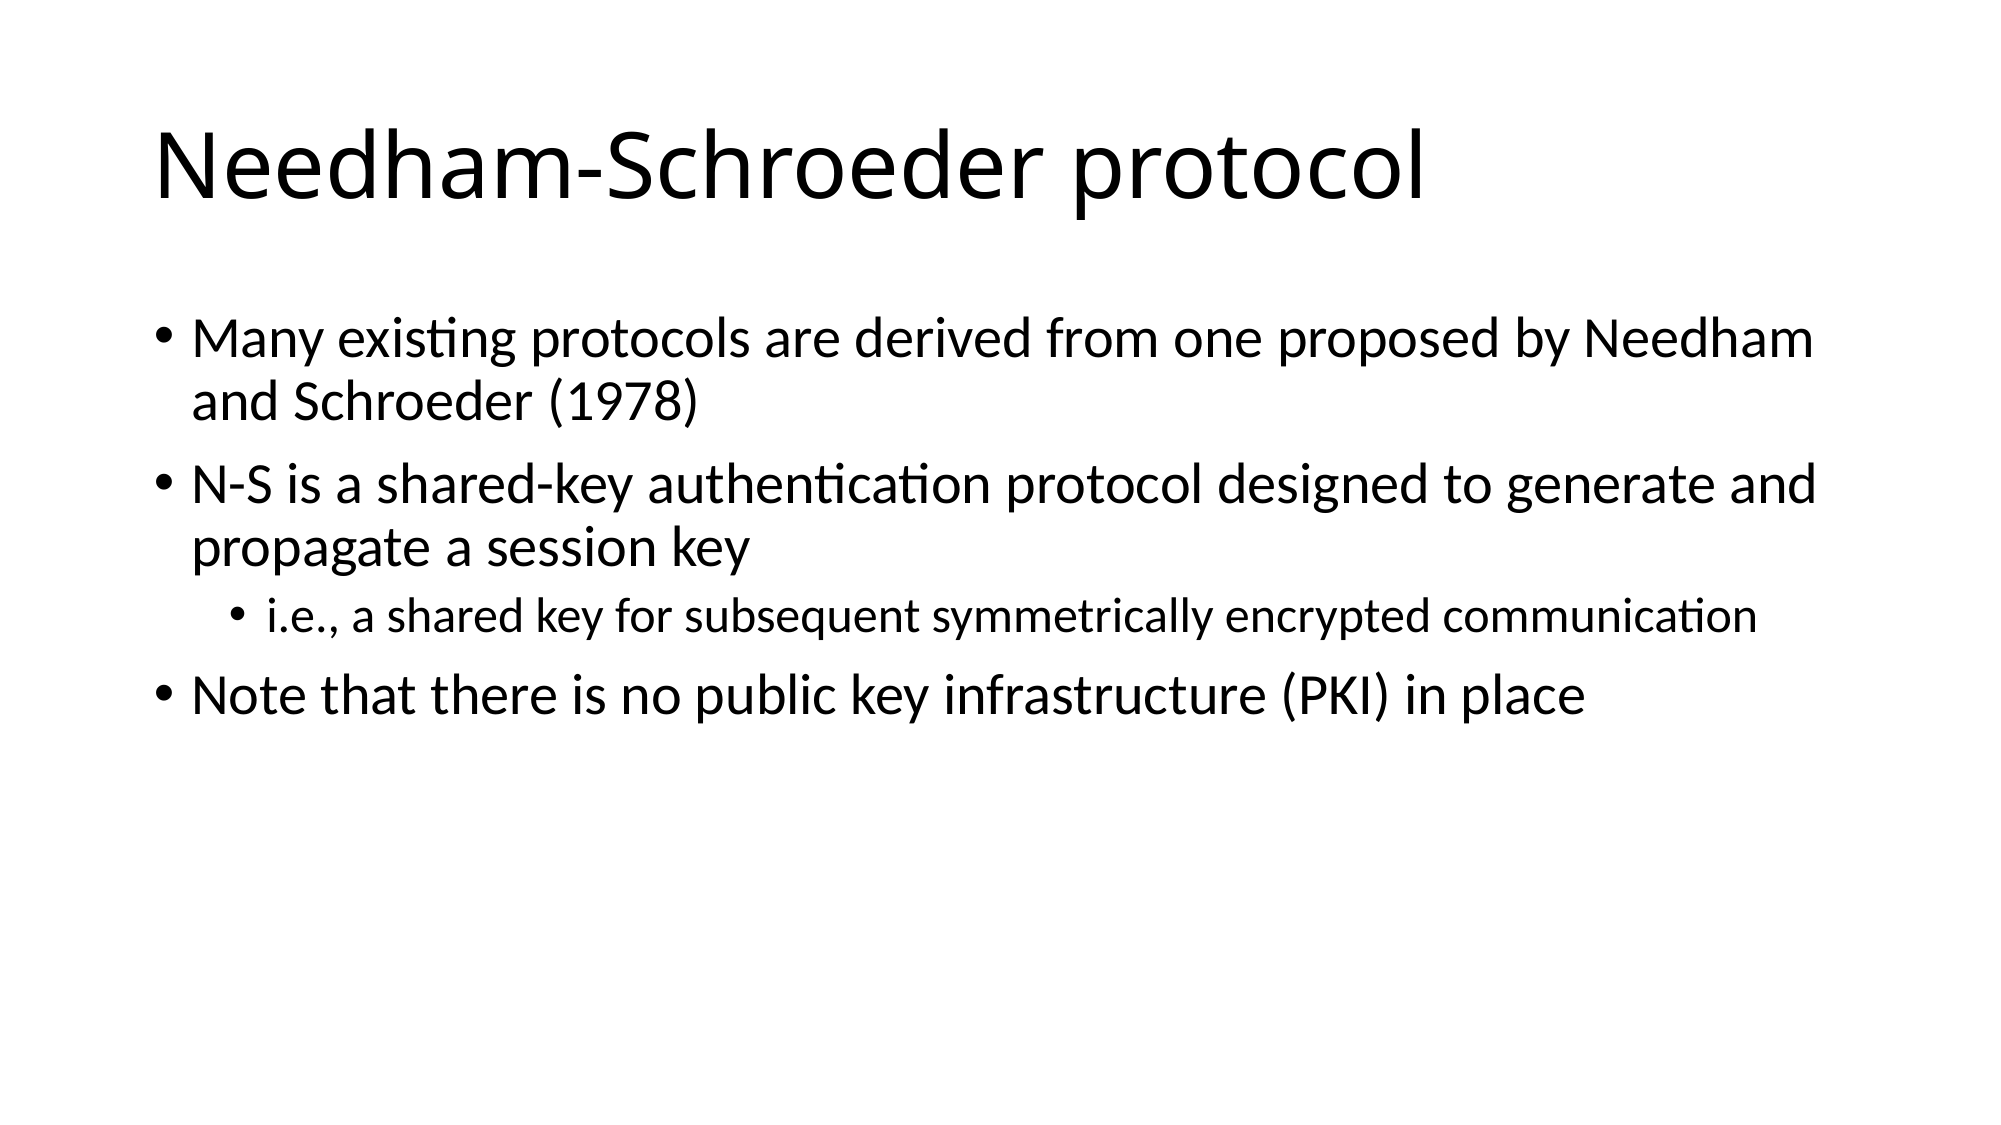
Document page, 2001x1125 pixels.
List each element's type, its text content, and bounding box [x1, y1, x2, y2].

list Many existing protocols are derived from one proposed by Needham and Schroeder (1978) N-S is a shared-key authentication protocol designed to generate and propagate a session key i.e., a shared key for subsequent symmetrically encrypted communication Note that there is no public key infrastructure (PKI) in place [138, 299, 1863, 1077]
title Needham-Schroeder protocol [137, 59, 1863, 278]
